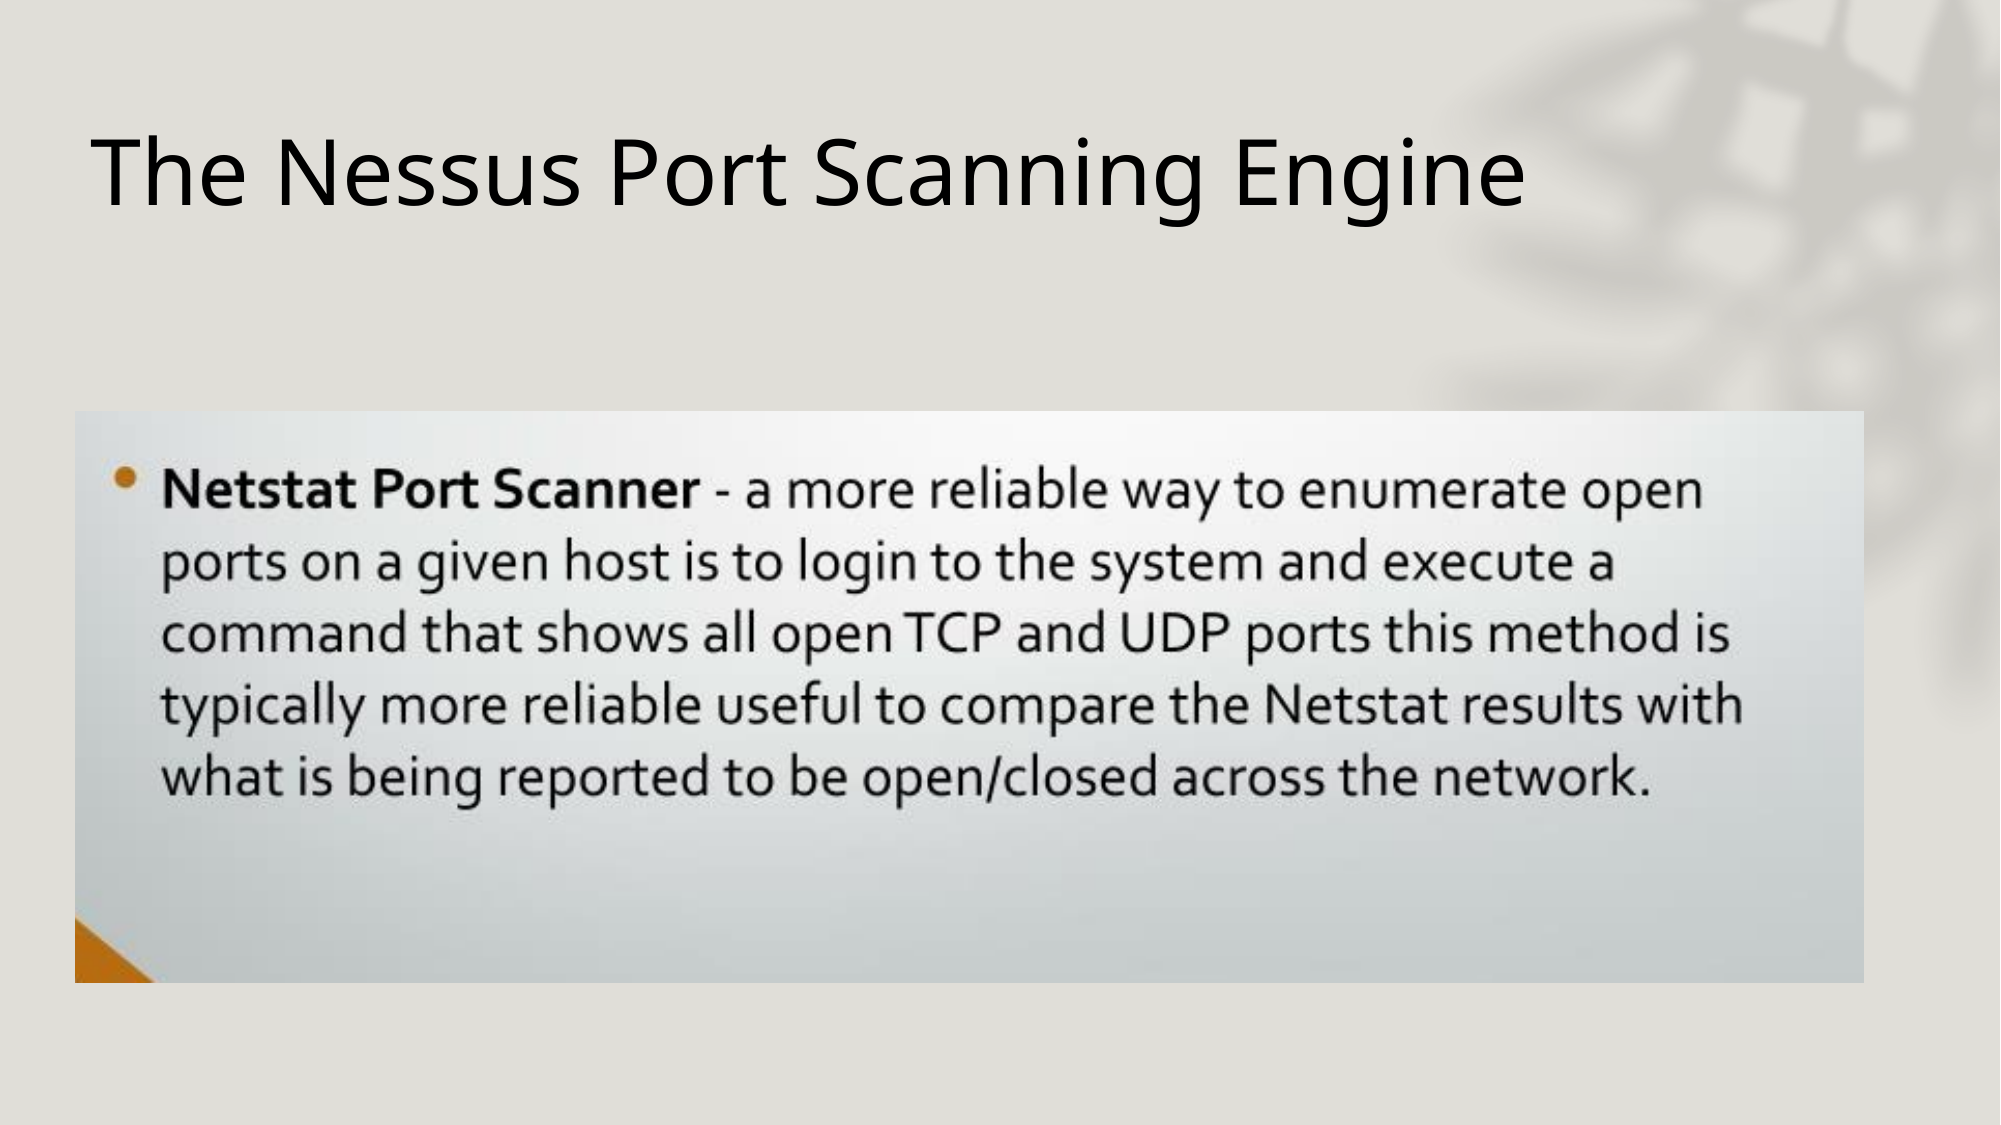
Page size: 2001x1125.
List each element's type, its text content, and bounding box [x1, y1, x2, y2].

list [74, 411, 1864, 983]
title The Nessus Port Scanning Engine [75, 60, 1863, 278]
